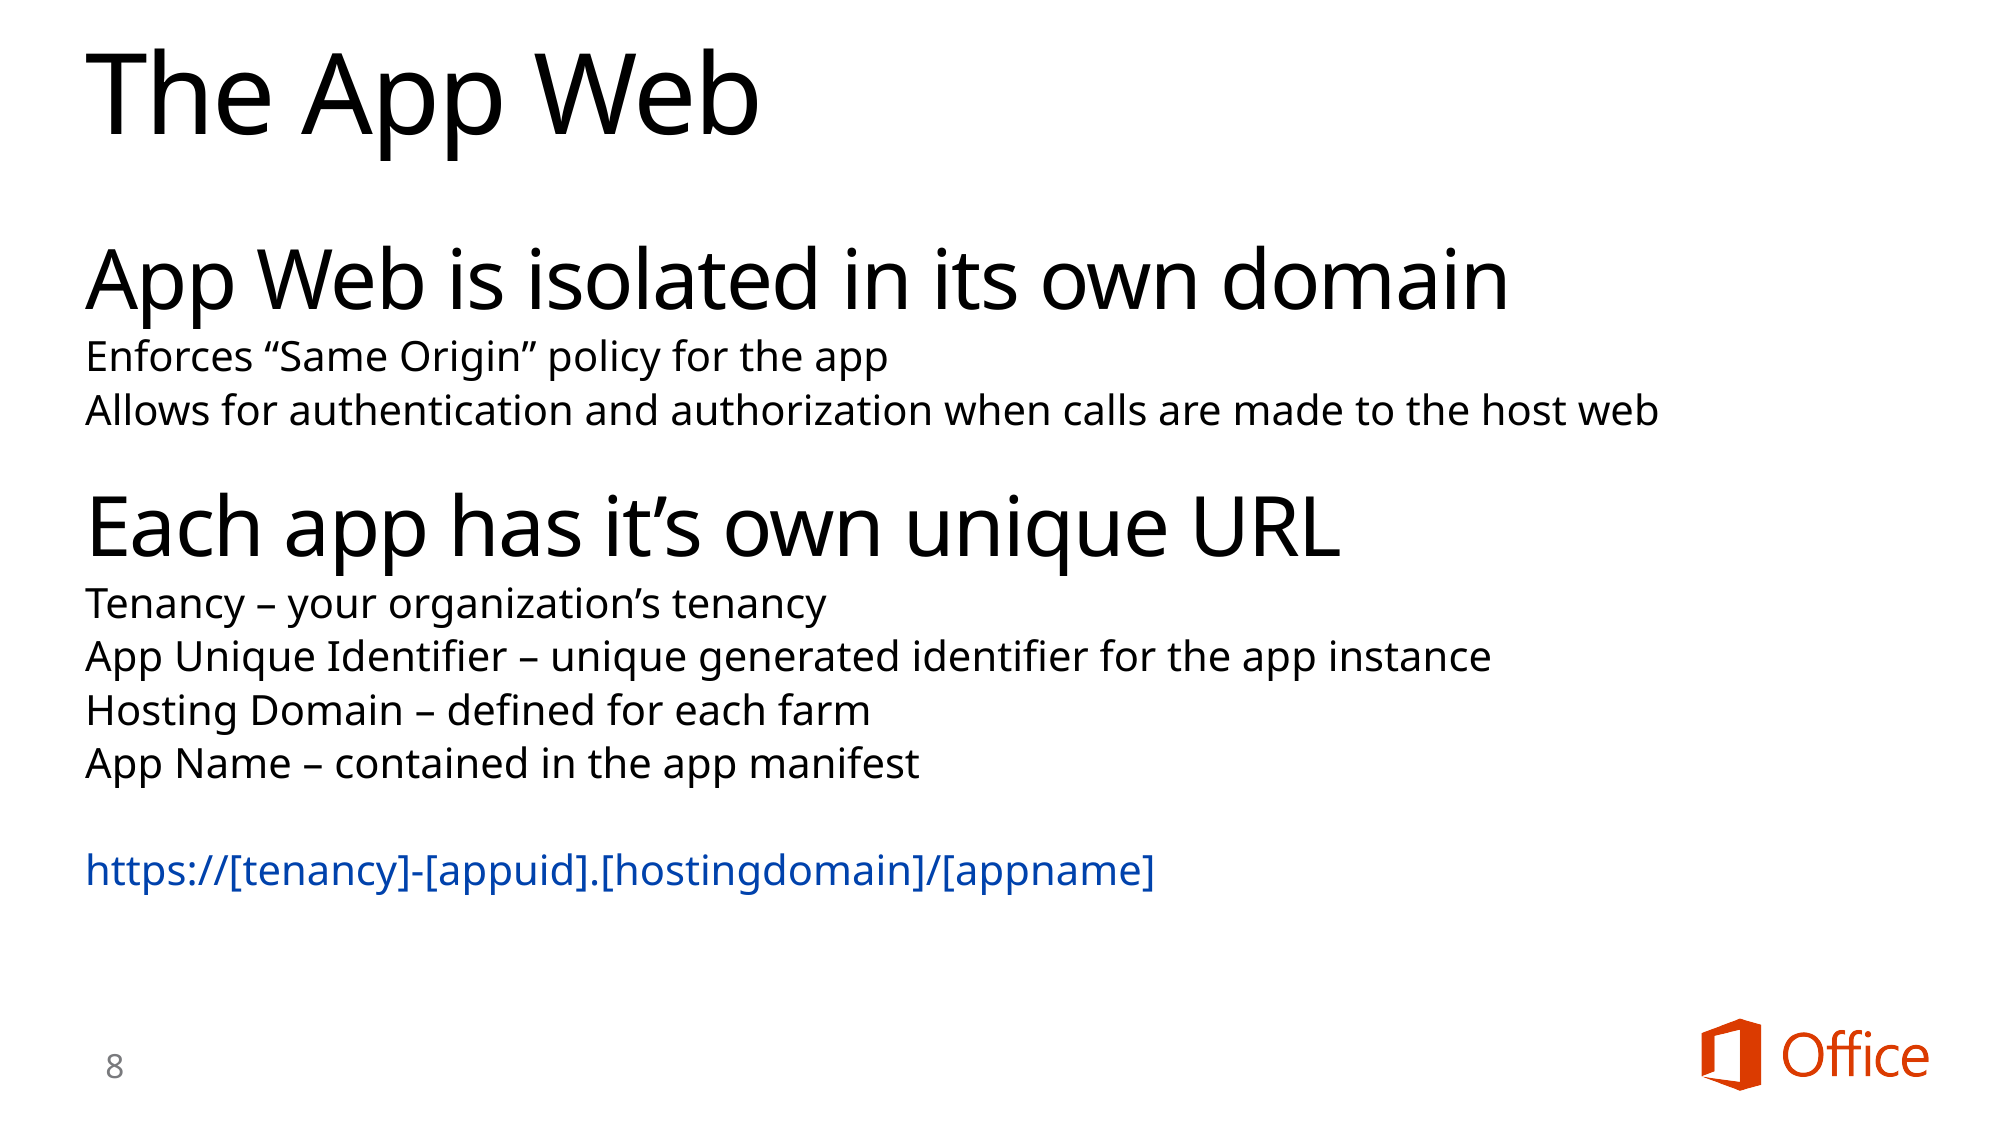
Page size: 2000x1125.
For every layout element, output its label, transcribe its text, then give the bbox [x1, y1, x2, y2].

slide_number 8 [85, 1049, 178, 1086]
list App Web is isolated in its own domain Enforces “Same Origin” policy for the app Allows for authentication and authorization when calls are made to the host web Each app has it’s own unique URL Tenancy – your organization’s tenancy App Unique Identifier – unique generated identifier for the app instance Hosting Domain – defined for each farm App Name – contained in the app manifest https://[tenancy]-[appuid].[hostingdomain]/[appname] [85, 237, 1914, 973]
title The App Web [85, 37, 1914, 161]
picture [1670, 987, 1960, 1122]
